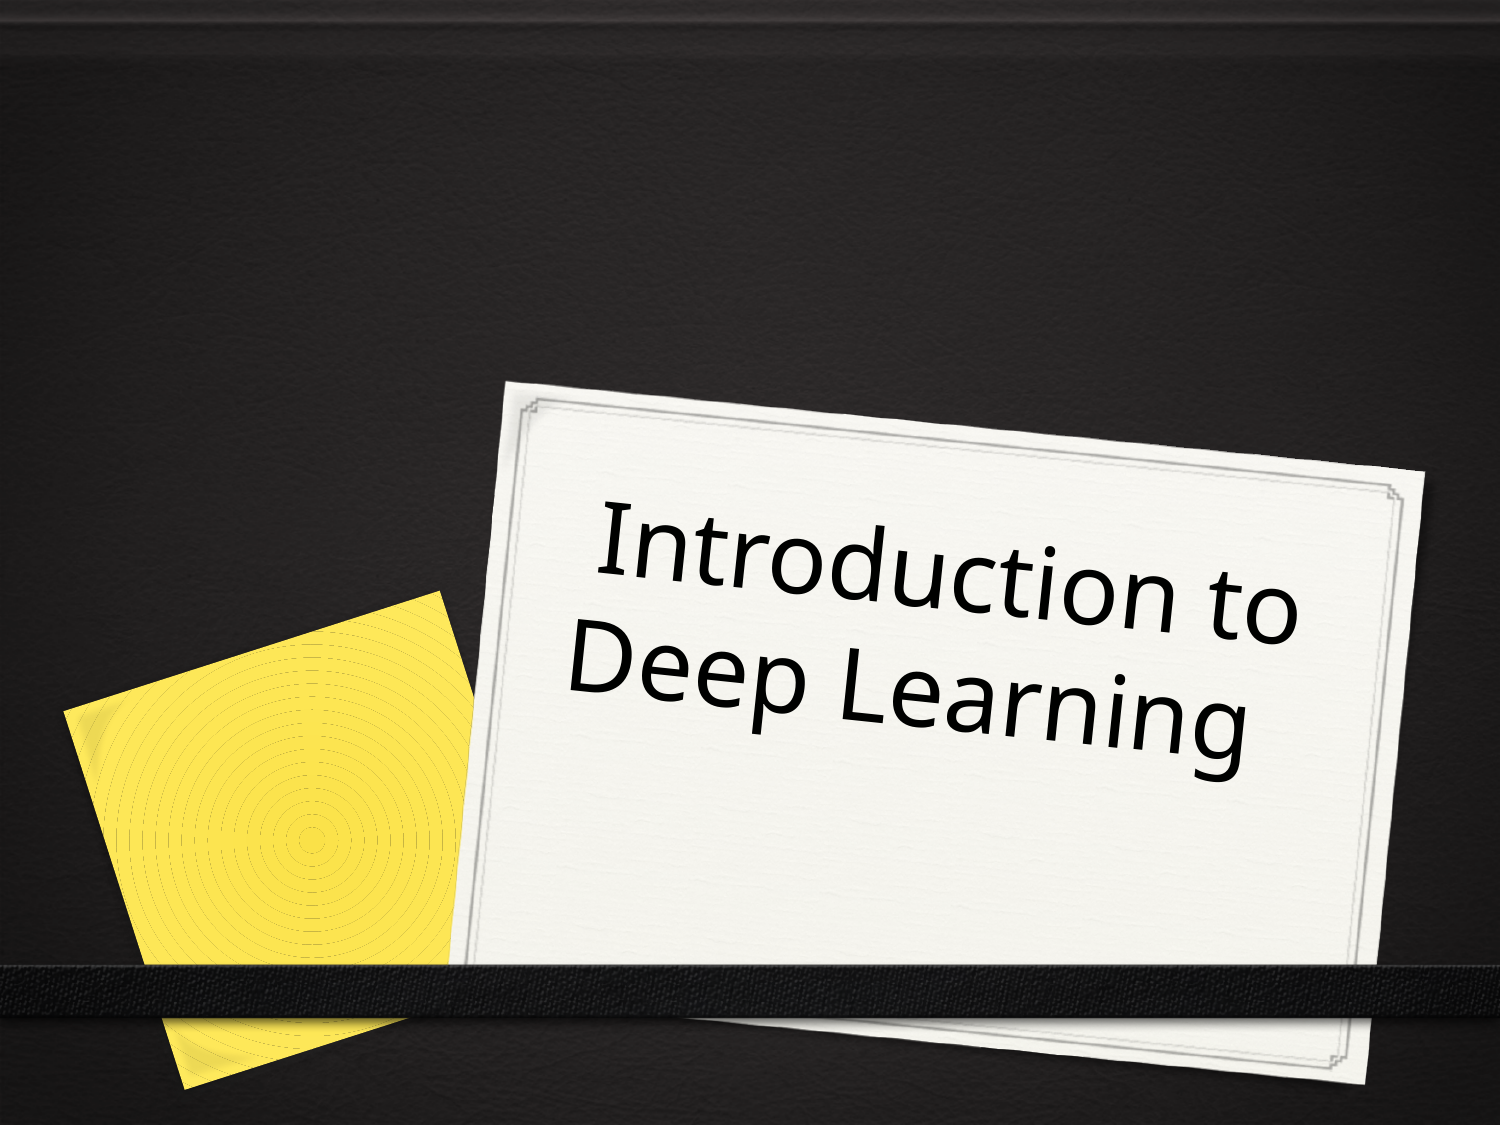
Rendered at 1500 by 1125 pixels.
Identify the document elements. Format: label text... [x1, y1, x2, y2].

picture [69, 693, 157, 788]
title Introduction to Deep Learning [536, 453, 1355, 798]
picture [0, 379, 1500, 1102]
